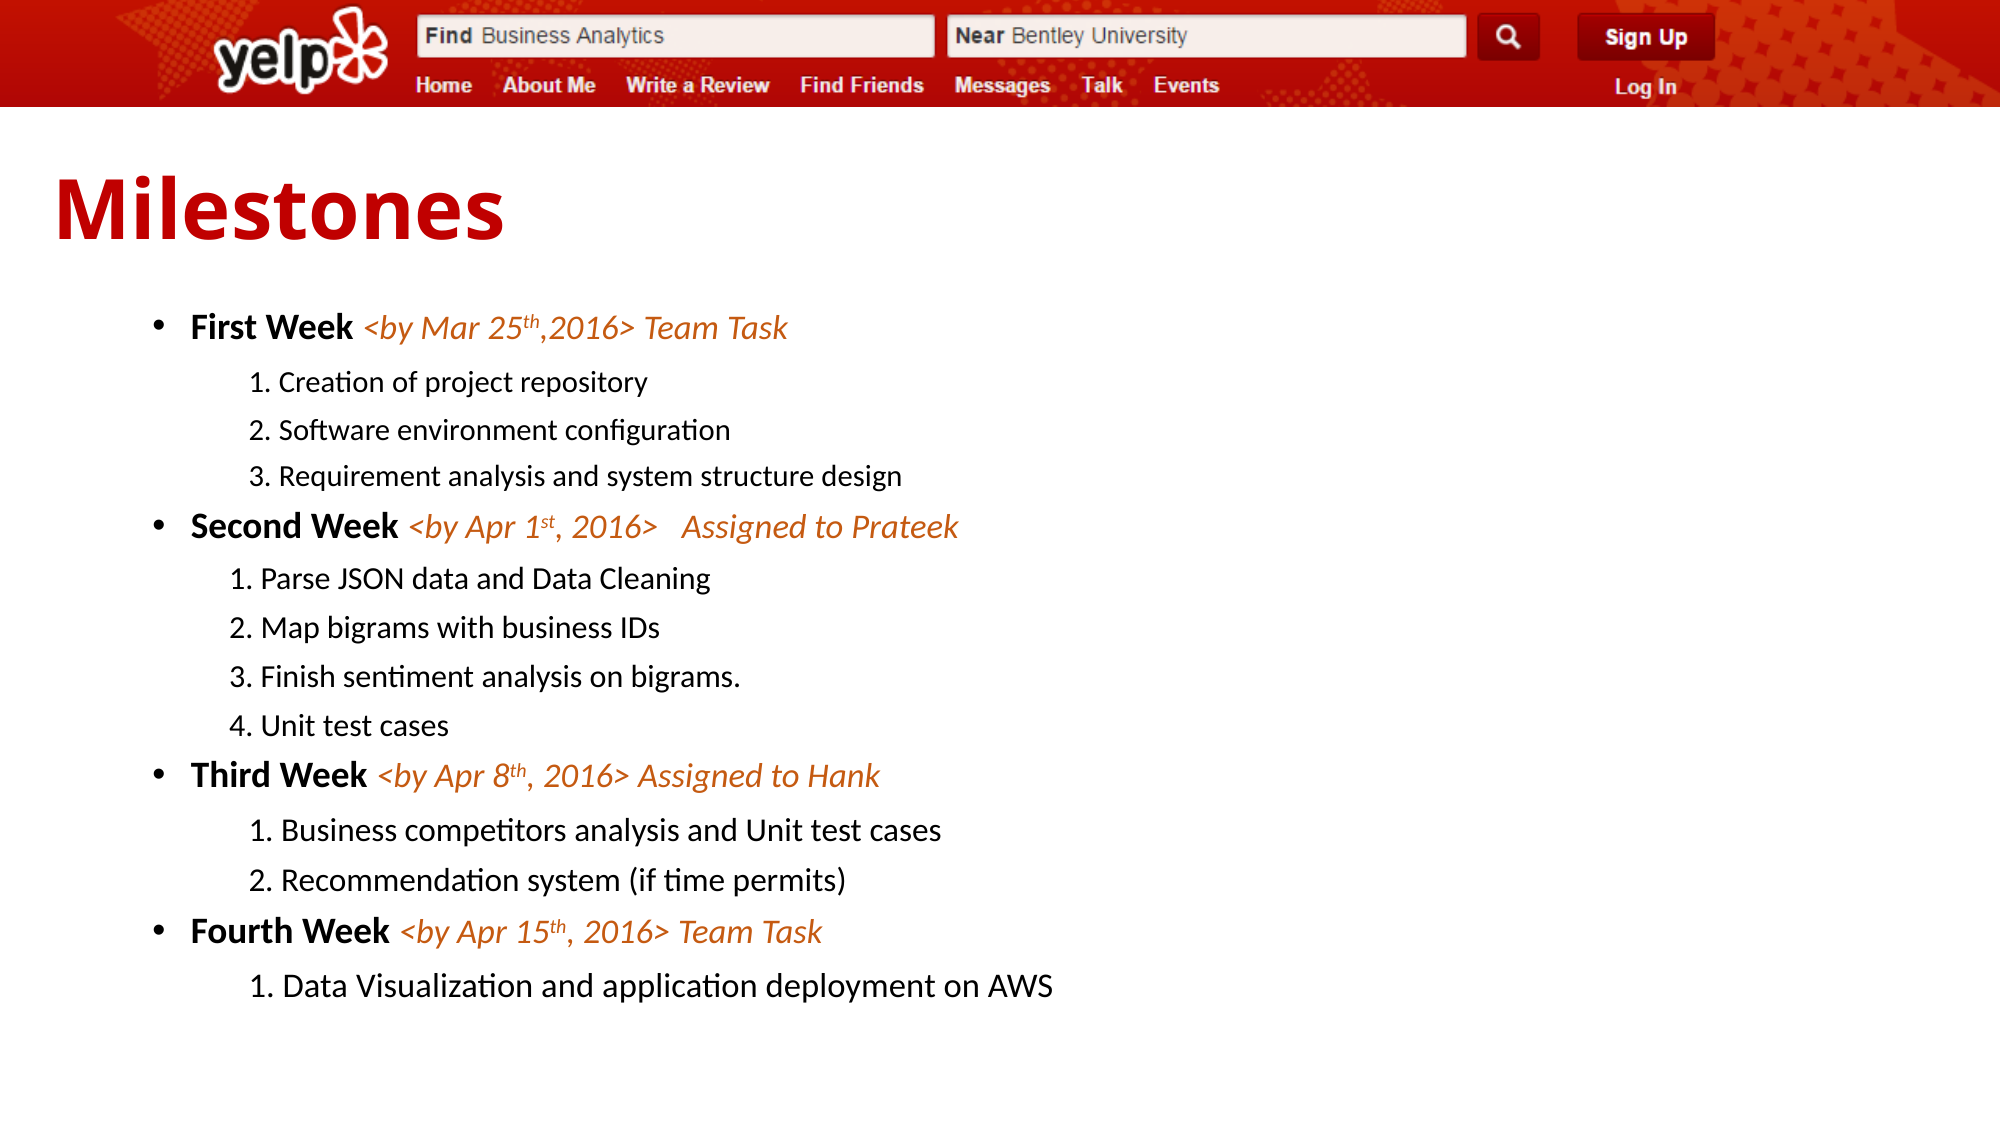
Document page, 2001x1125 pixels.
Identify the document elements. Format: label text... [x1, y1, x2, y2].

text_box Milestones [37, 125, 1763, 300]
picture [0, 0, 2000, 107]
list First Week <by Mar 25th,2016> Team Task 1. Creation of project repository 2. Software environment configuration 3. Requirement analysis and system structure design Second Week <by Apr 1st, 2016> Assigned to Prateek 1. Parse JSON data and Data Cleaning 2. Map bigrams with business IDs 3. Finish sentiment analysis on bigrams. 4. Unit test cases Third Week <by Apr 8th, 2016> Assigned to Hank 1. Business competitors analysis and Unit test cases 2. Recommendation system (if time permits) Fourth Week <by Apr 15th, 2016> Team Task 1. Data Visualization and application deployment on AWS [137, 299, 1863, 1014]
